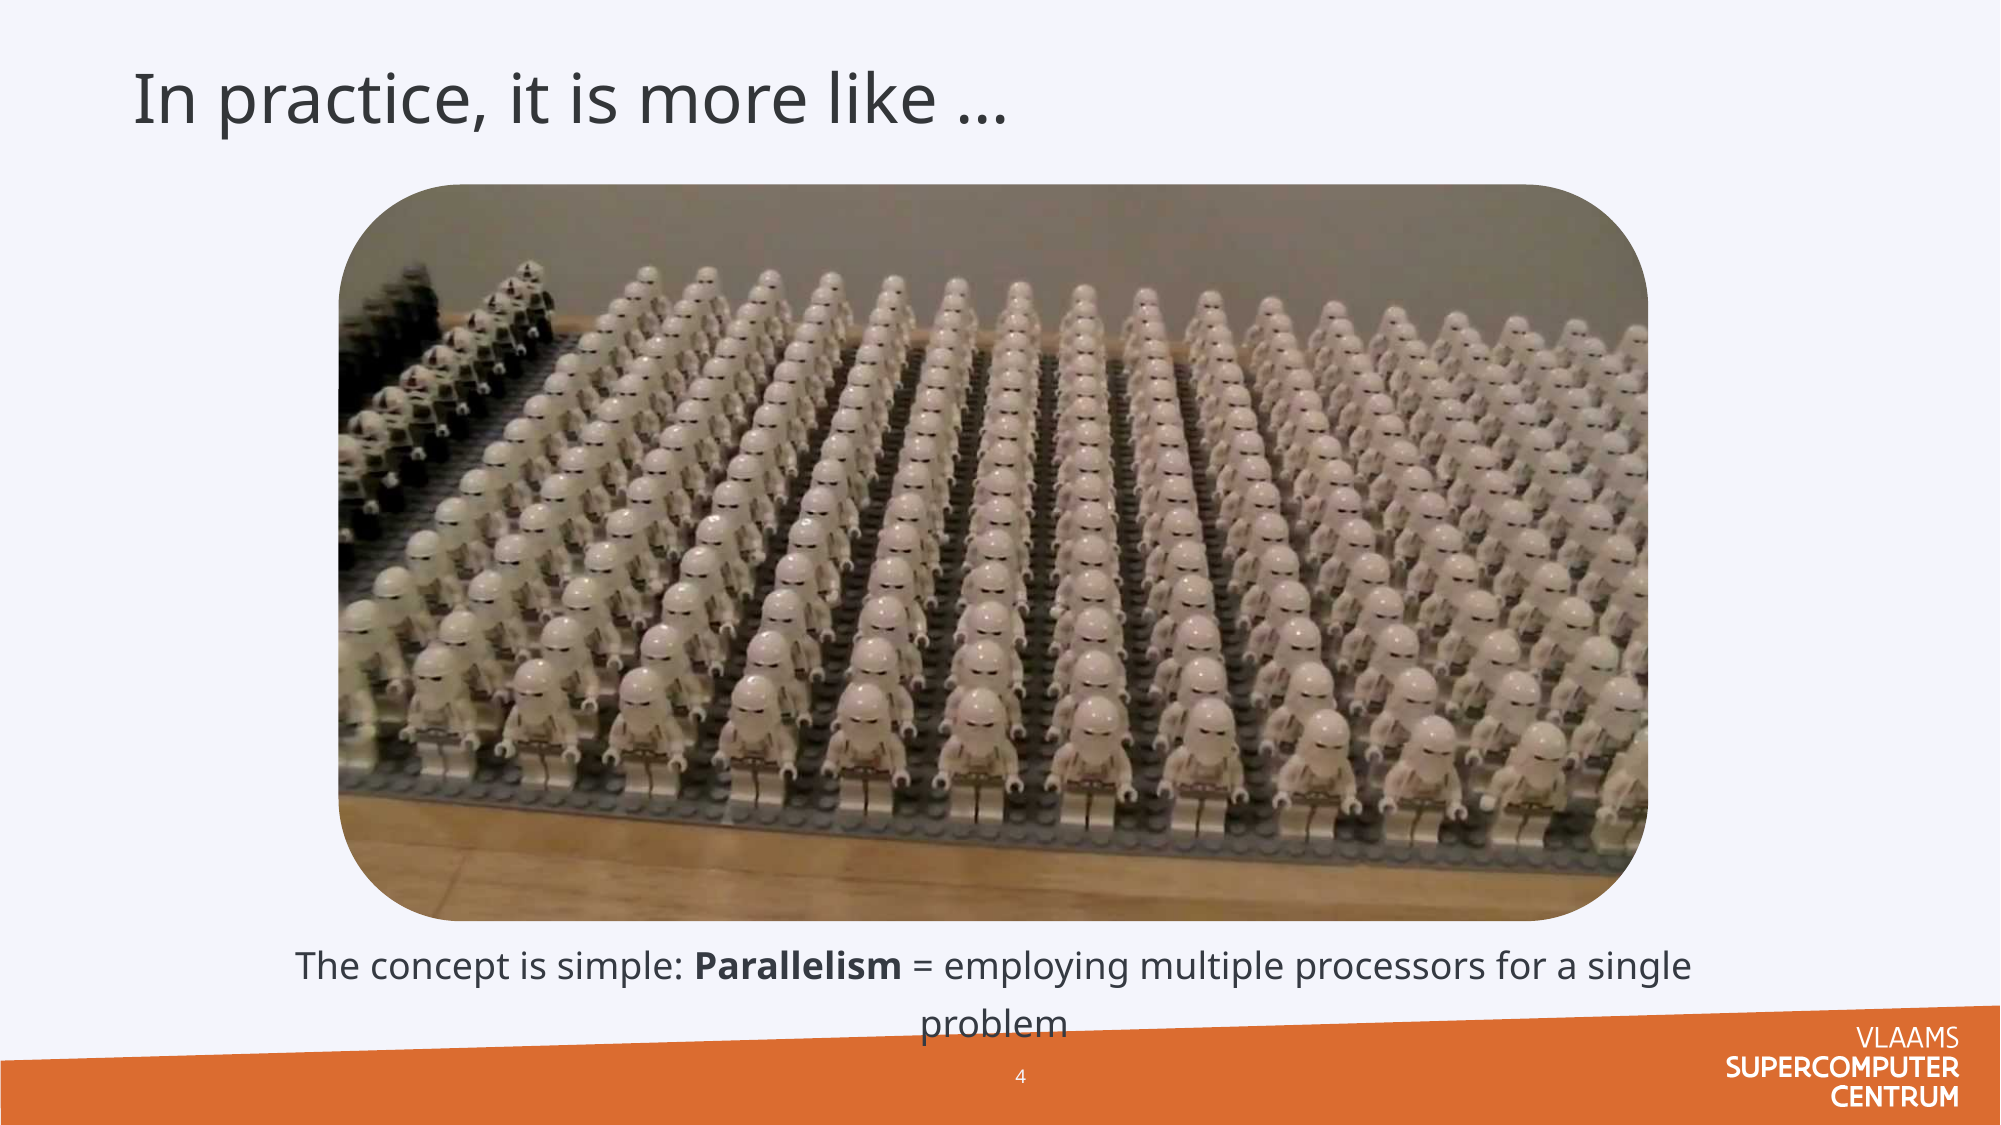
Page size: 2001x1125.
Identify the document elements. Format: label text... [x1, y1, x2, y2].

picture [338, 184, 1649, 922]
picture [1725, 1021, 1960, 1117]
text_box The concept is simple: Parallelism = employing multiple processors for a single problem [244, 921, 1745, 1053]
slide_number 4 [958, 1053, 1042, 1108]
title In practice, it is more like … [118, 30, 1201, 173]
